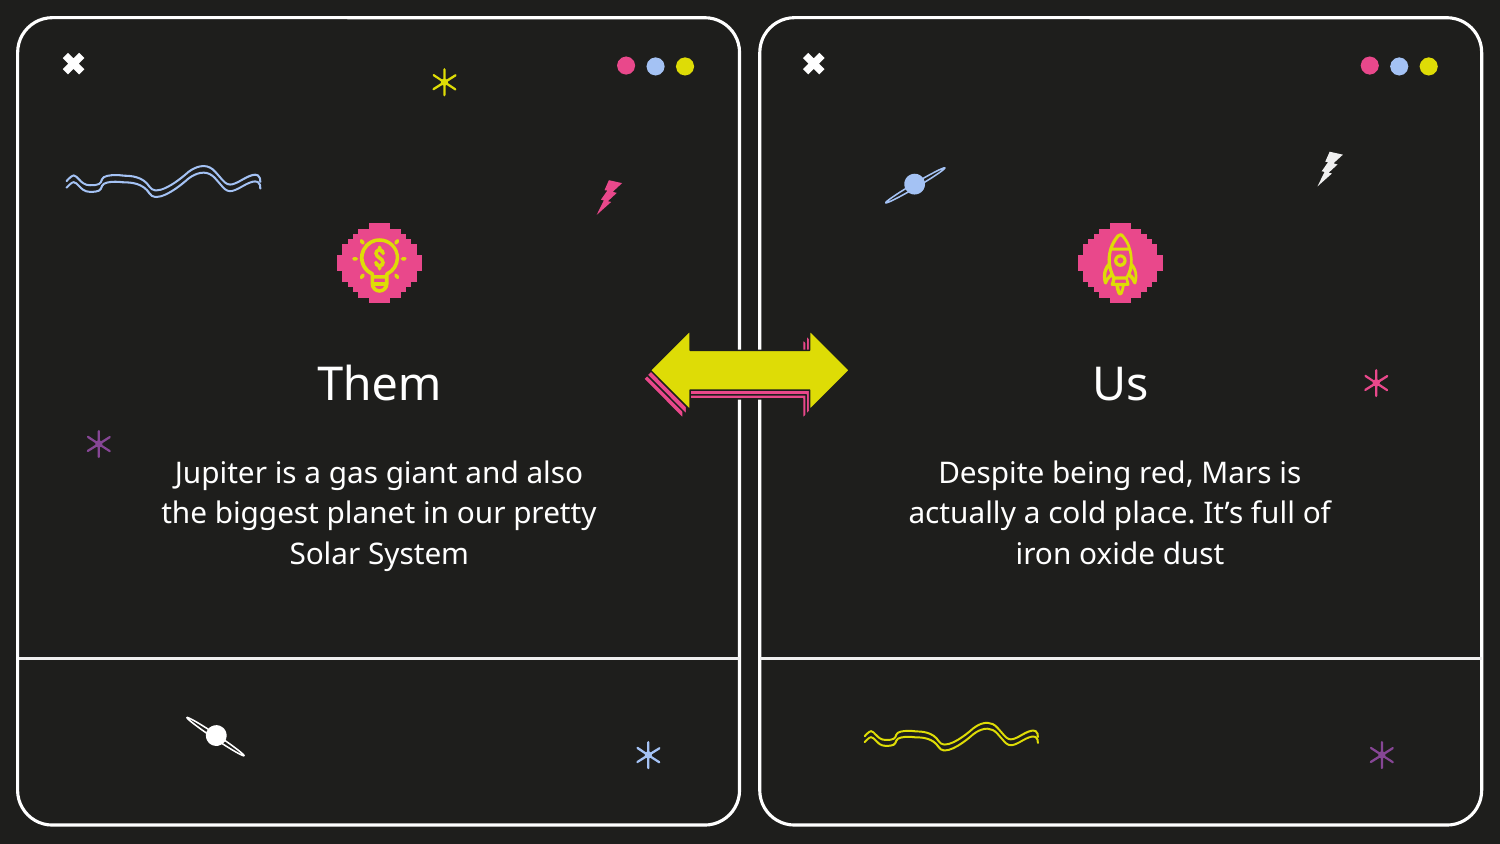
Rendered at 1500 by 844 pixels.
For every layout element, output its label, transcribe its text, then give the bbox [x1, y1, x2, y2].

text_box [1095, 241, 1145, 290]
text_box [643, 330, 850, 420]
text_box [1077, 223, 1163, 304]
subtitle Despite being red, Mars is actually a cold place. It’s full of iron oxide dust [883, 418, 1357, 607]
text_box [336, 223, 423, 304]
title Them [252, 336, 507, 418]
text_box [351, 237, 408, 294]
title Us [992, 336, 1248, 418]
subtitle Jupiter is a gas giant and also the biggest planet in our pretty Solar System [142, 418, 617, 607]
